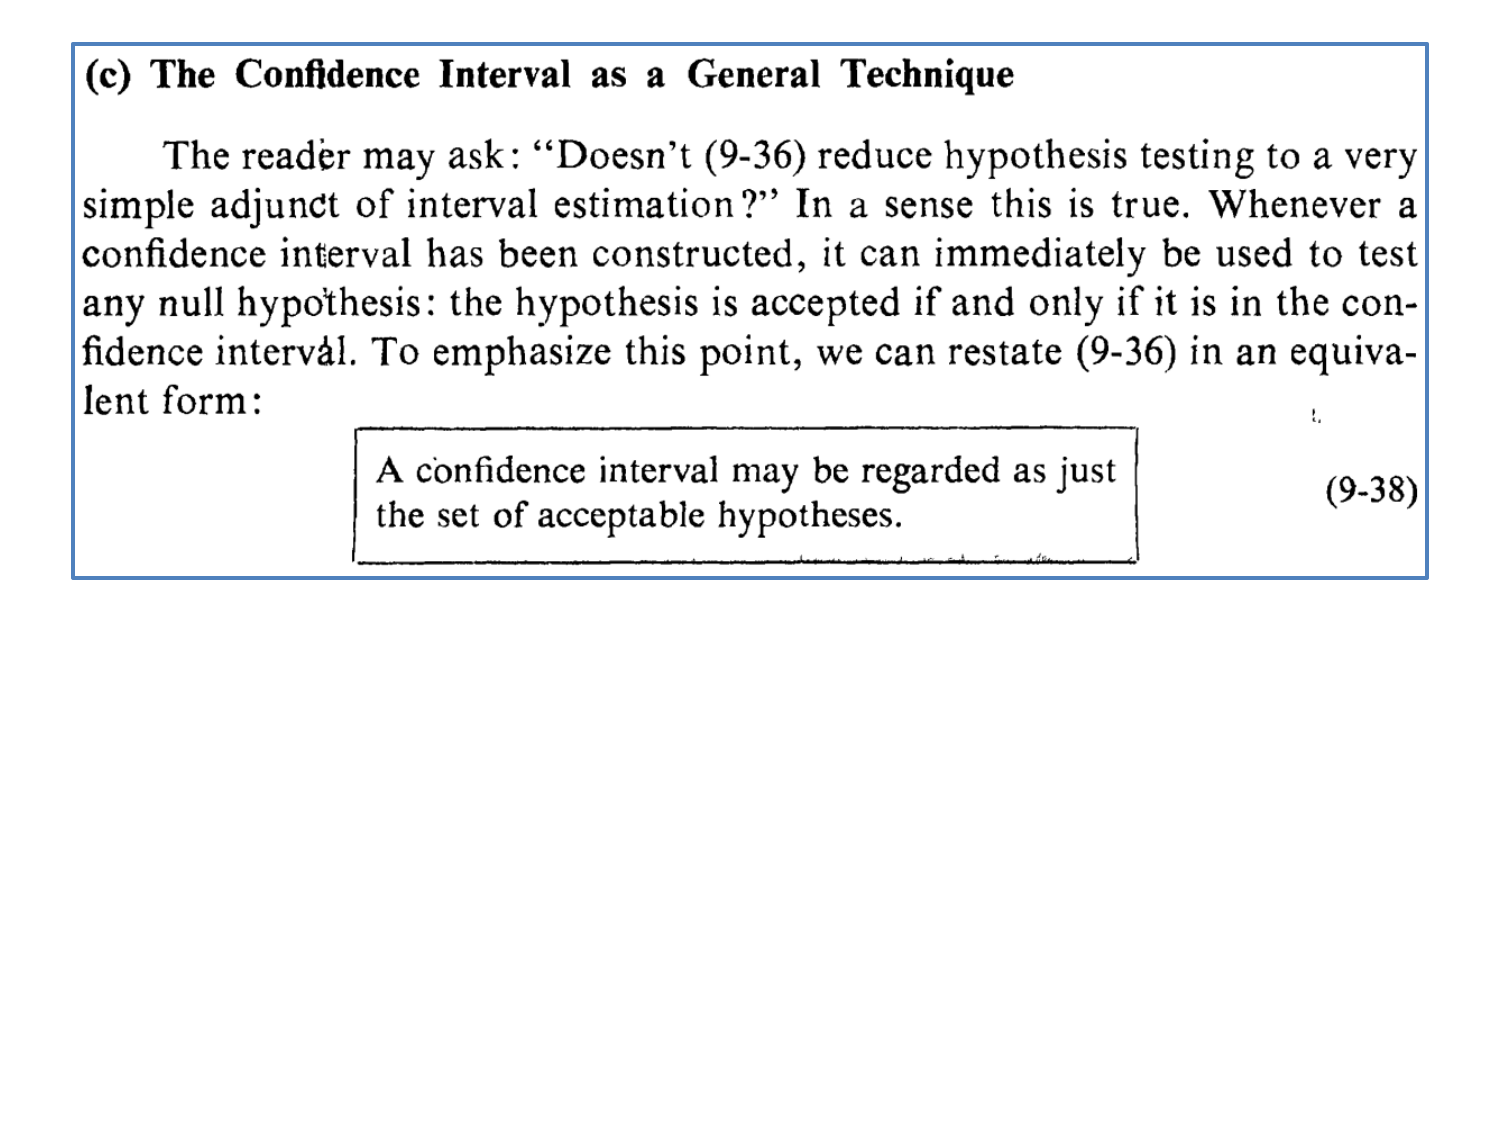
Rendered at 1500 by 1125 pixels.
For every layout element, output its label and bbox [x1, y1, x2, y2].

list [74, 45, 1426, 576]
